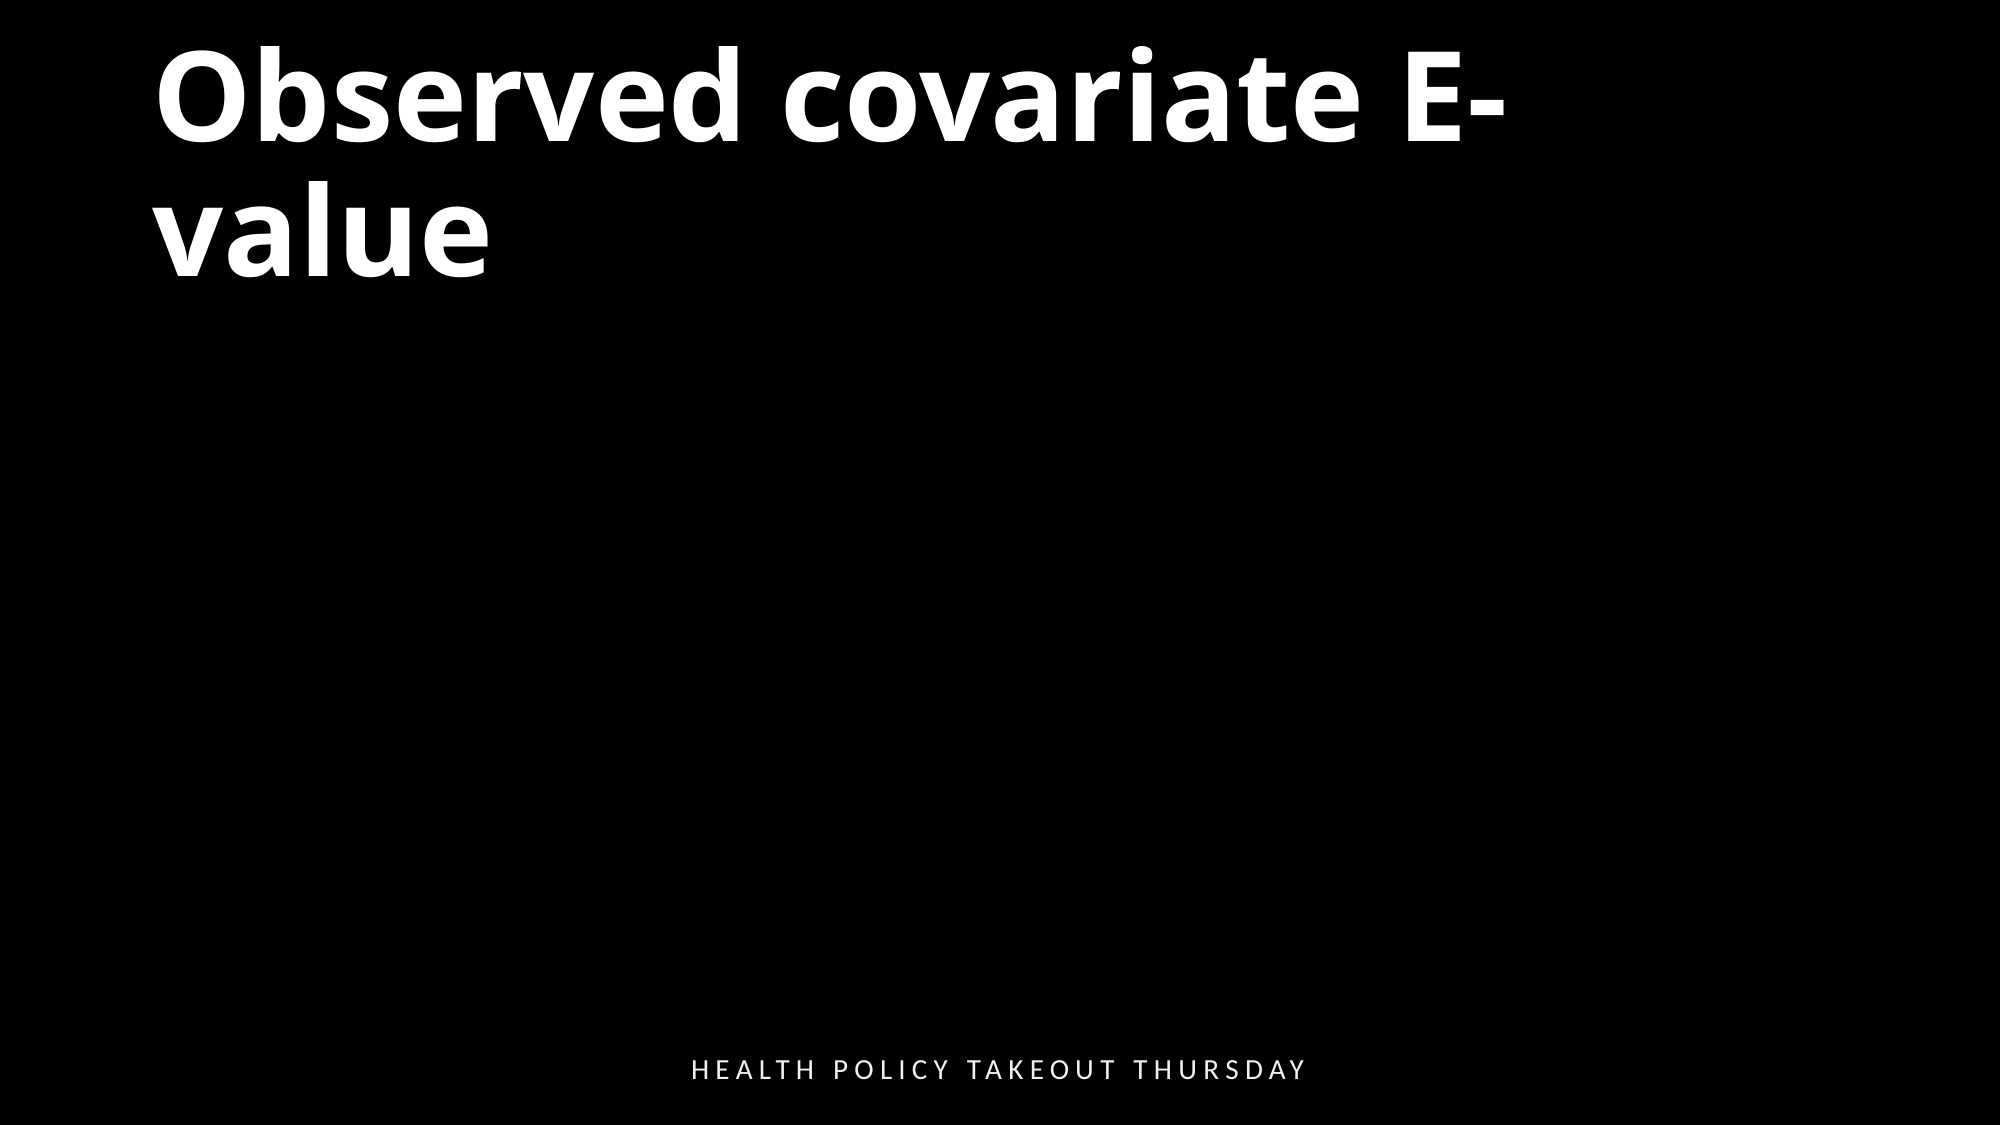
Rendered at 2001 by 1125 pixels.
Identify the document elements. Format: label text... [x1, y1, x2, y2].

title Observed covariate E-value [137, 59, 1863, 278]
